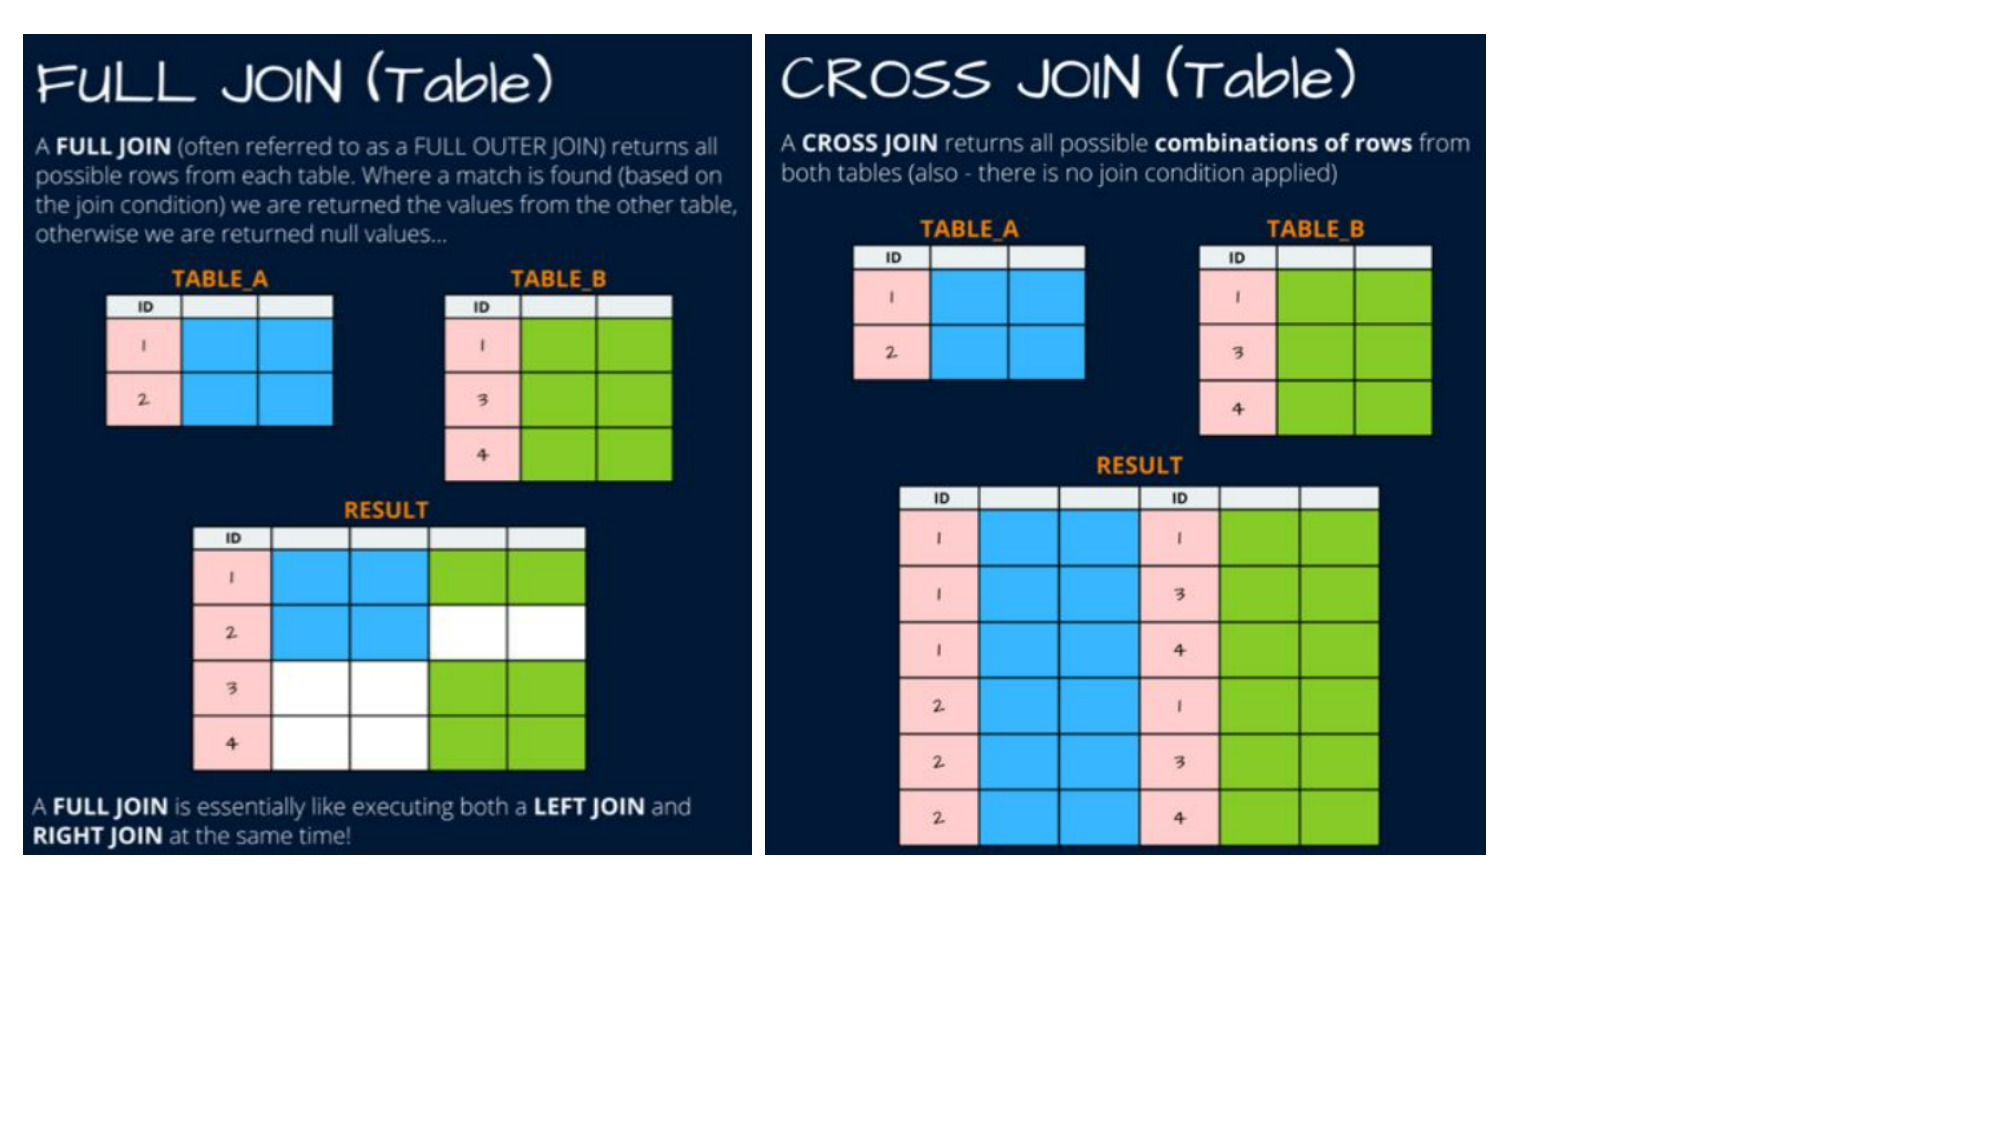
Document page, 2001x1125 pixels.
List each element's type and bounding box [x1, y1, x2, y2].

picture [765, 34, 1486, 855]
picture [23, 34, 752, 855]
